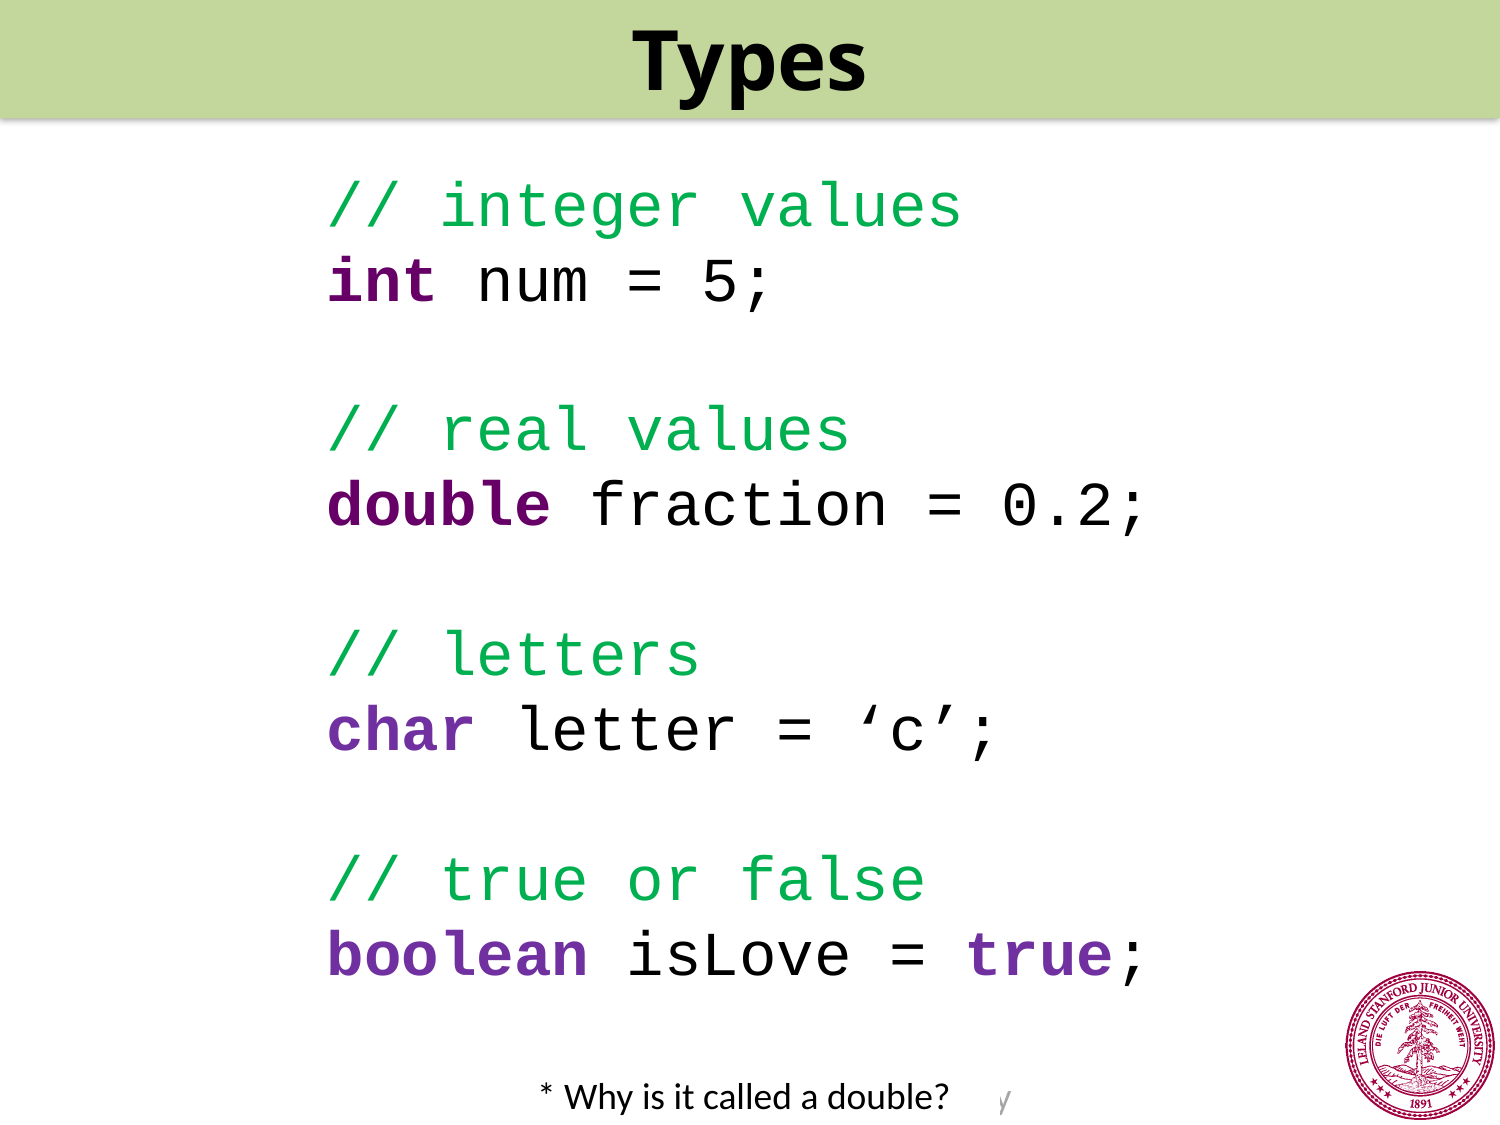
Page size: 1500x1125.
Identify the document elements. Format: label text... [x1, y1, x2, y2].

picture [1345, 971, 1495, 1120]
text_box // integer values int num = 5; // real values double fraction = 0.2; // letters char letter = ‘c’; // true or false boolean isLove = true; [311, 156, 1167, 996]
text_box * Why is it called a double? [488, 1064, 1000, 1125]
text_box Types [0, 0, 1500, 122]
